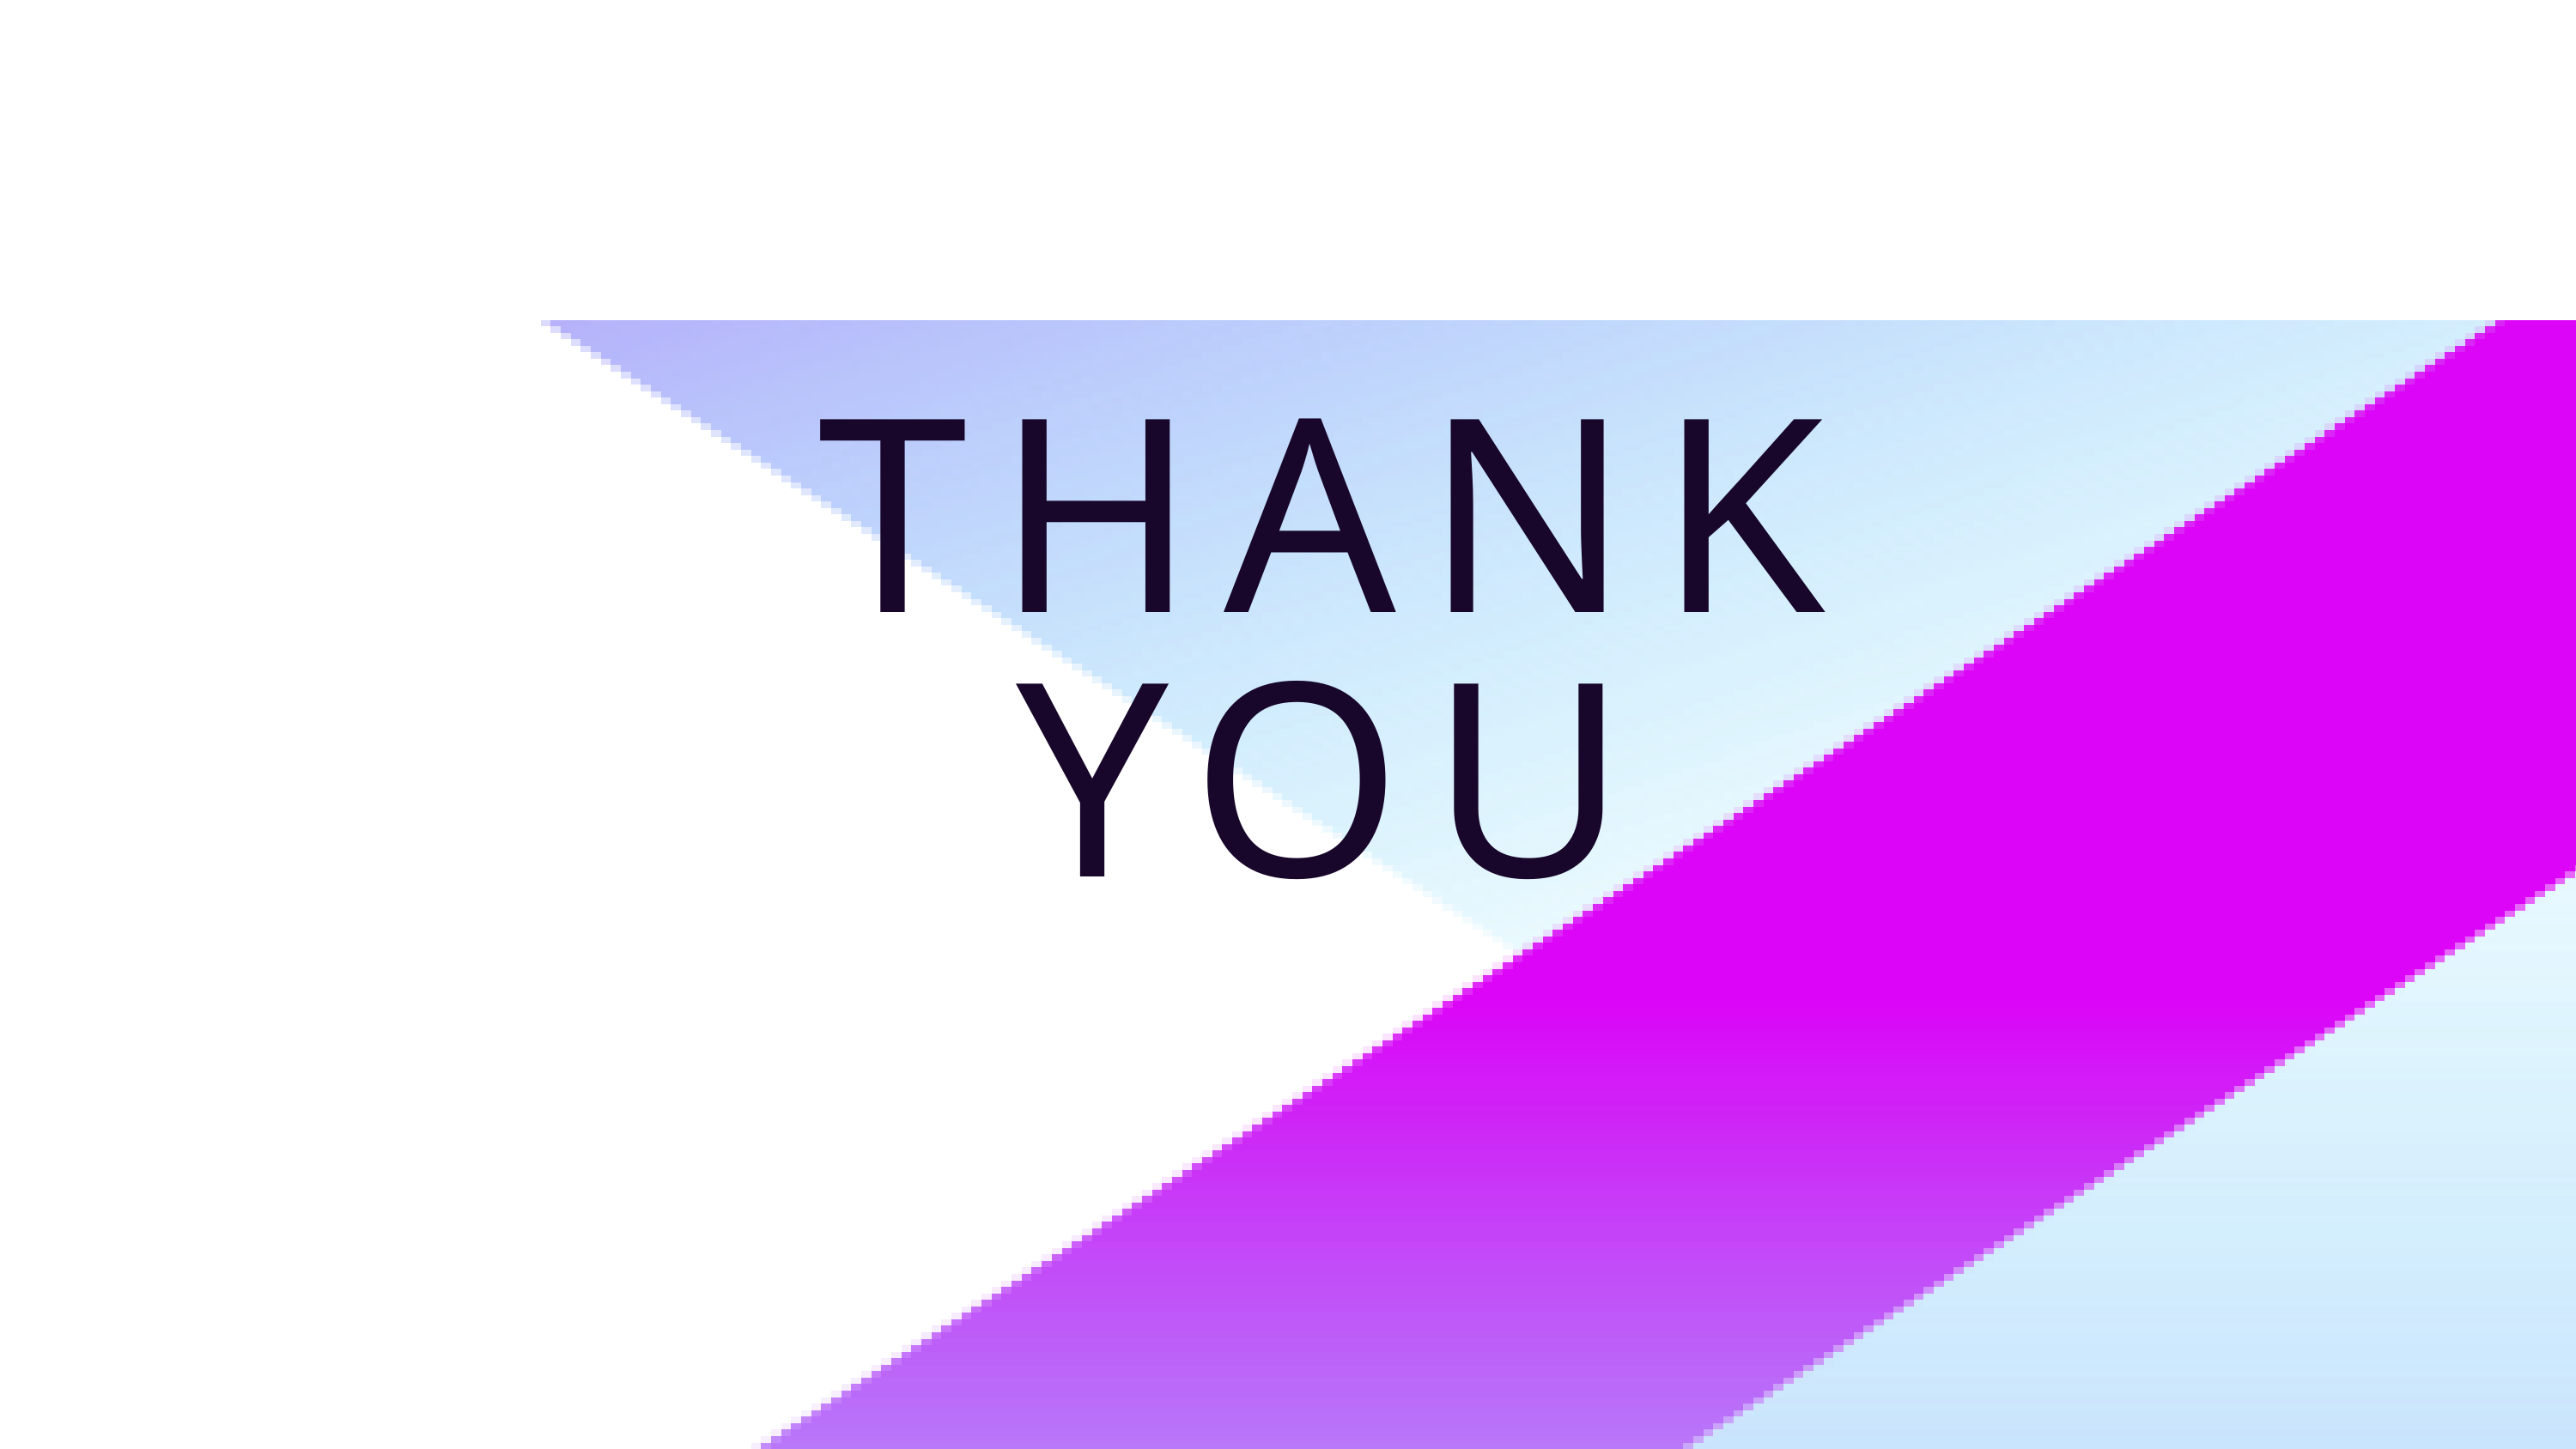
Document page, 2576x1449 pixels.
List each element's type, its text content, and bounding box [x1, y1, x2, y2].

text_box [0, 320, 2576, 1449]
text_box THANK YOU [277, 402, 2367, 931]
